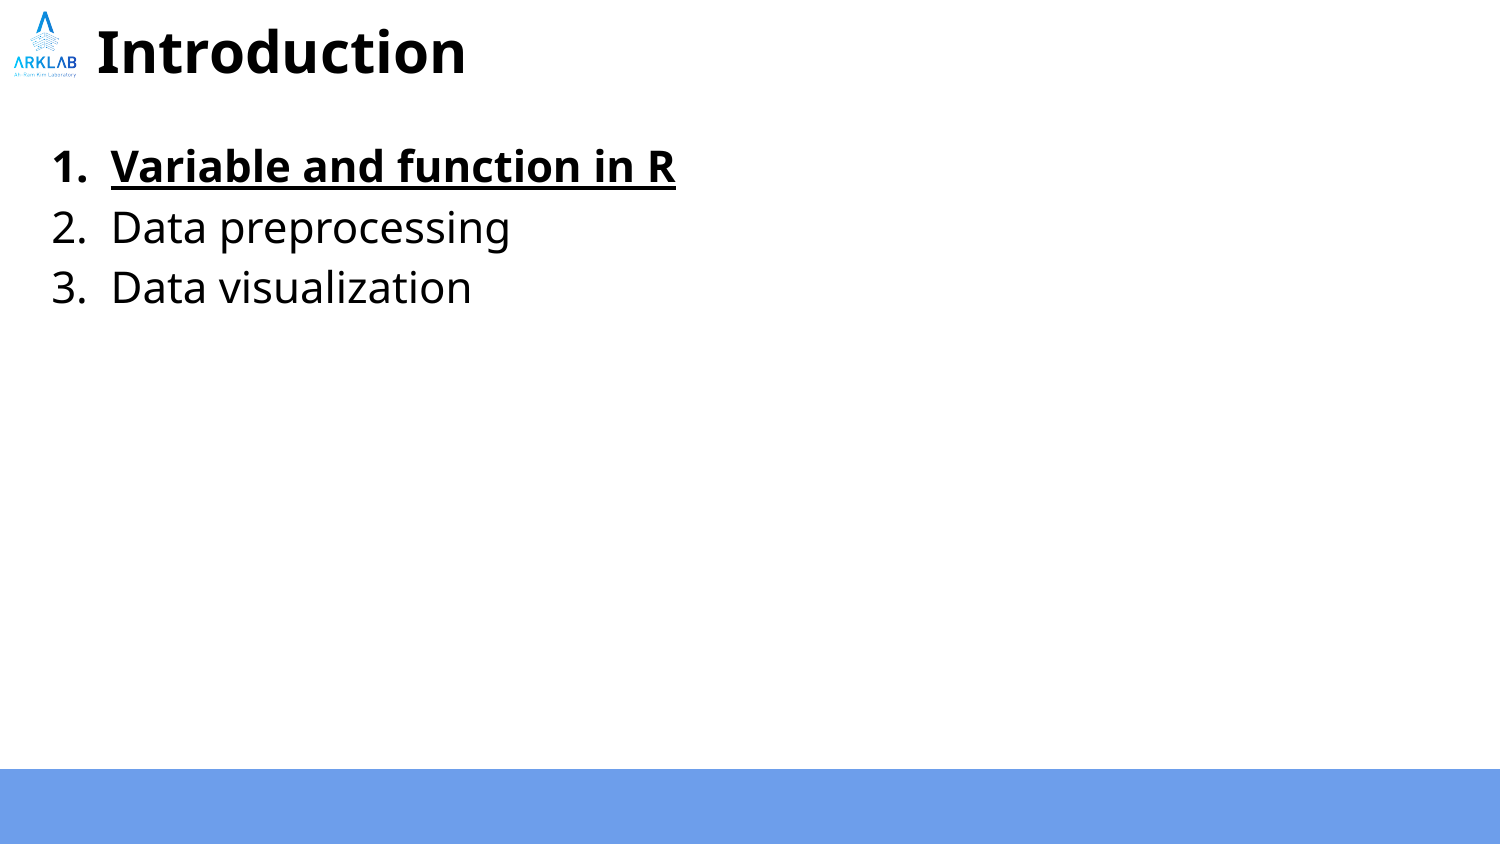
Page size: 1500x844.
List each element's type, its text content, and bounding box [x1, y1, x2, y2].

picture [0, 0, 82, 90]
list Variable and function in R Data preprocessing Data visualization [20, 116, 1480, 539]
title Introduction [82, 0, 1500, 94]
